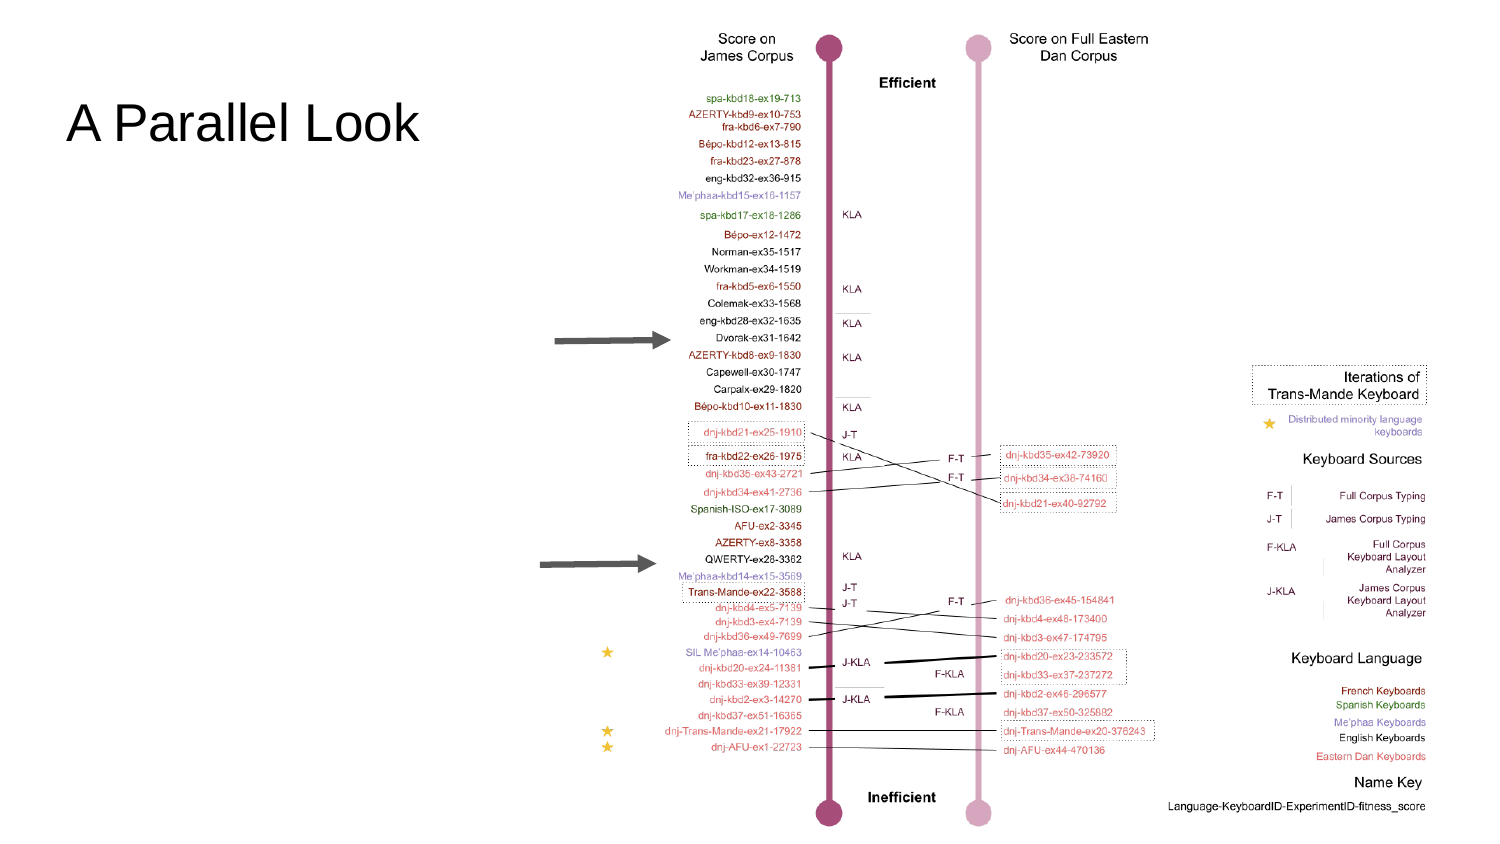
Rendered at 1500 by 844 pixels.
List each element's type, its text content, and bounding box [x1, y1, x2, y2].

picture [578, 5, 1450, 838]
title A Parallel Look [51, 72, 573, 167]
